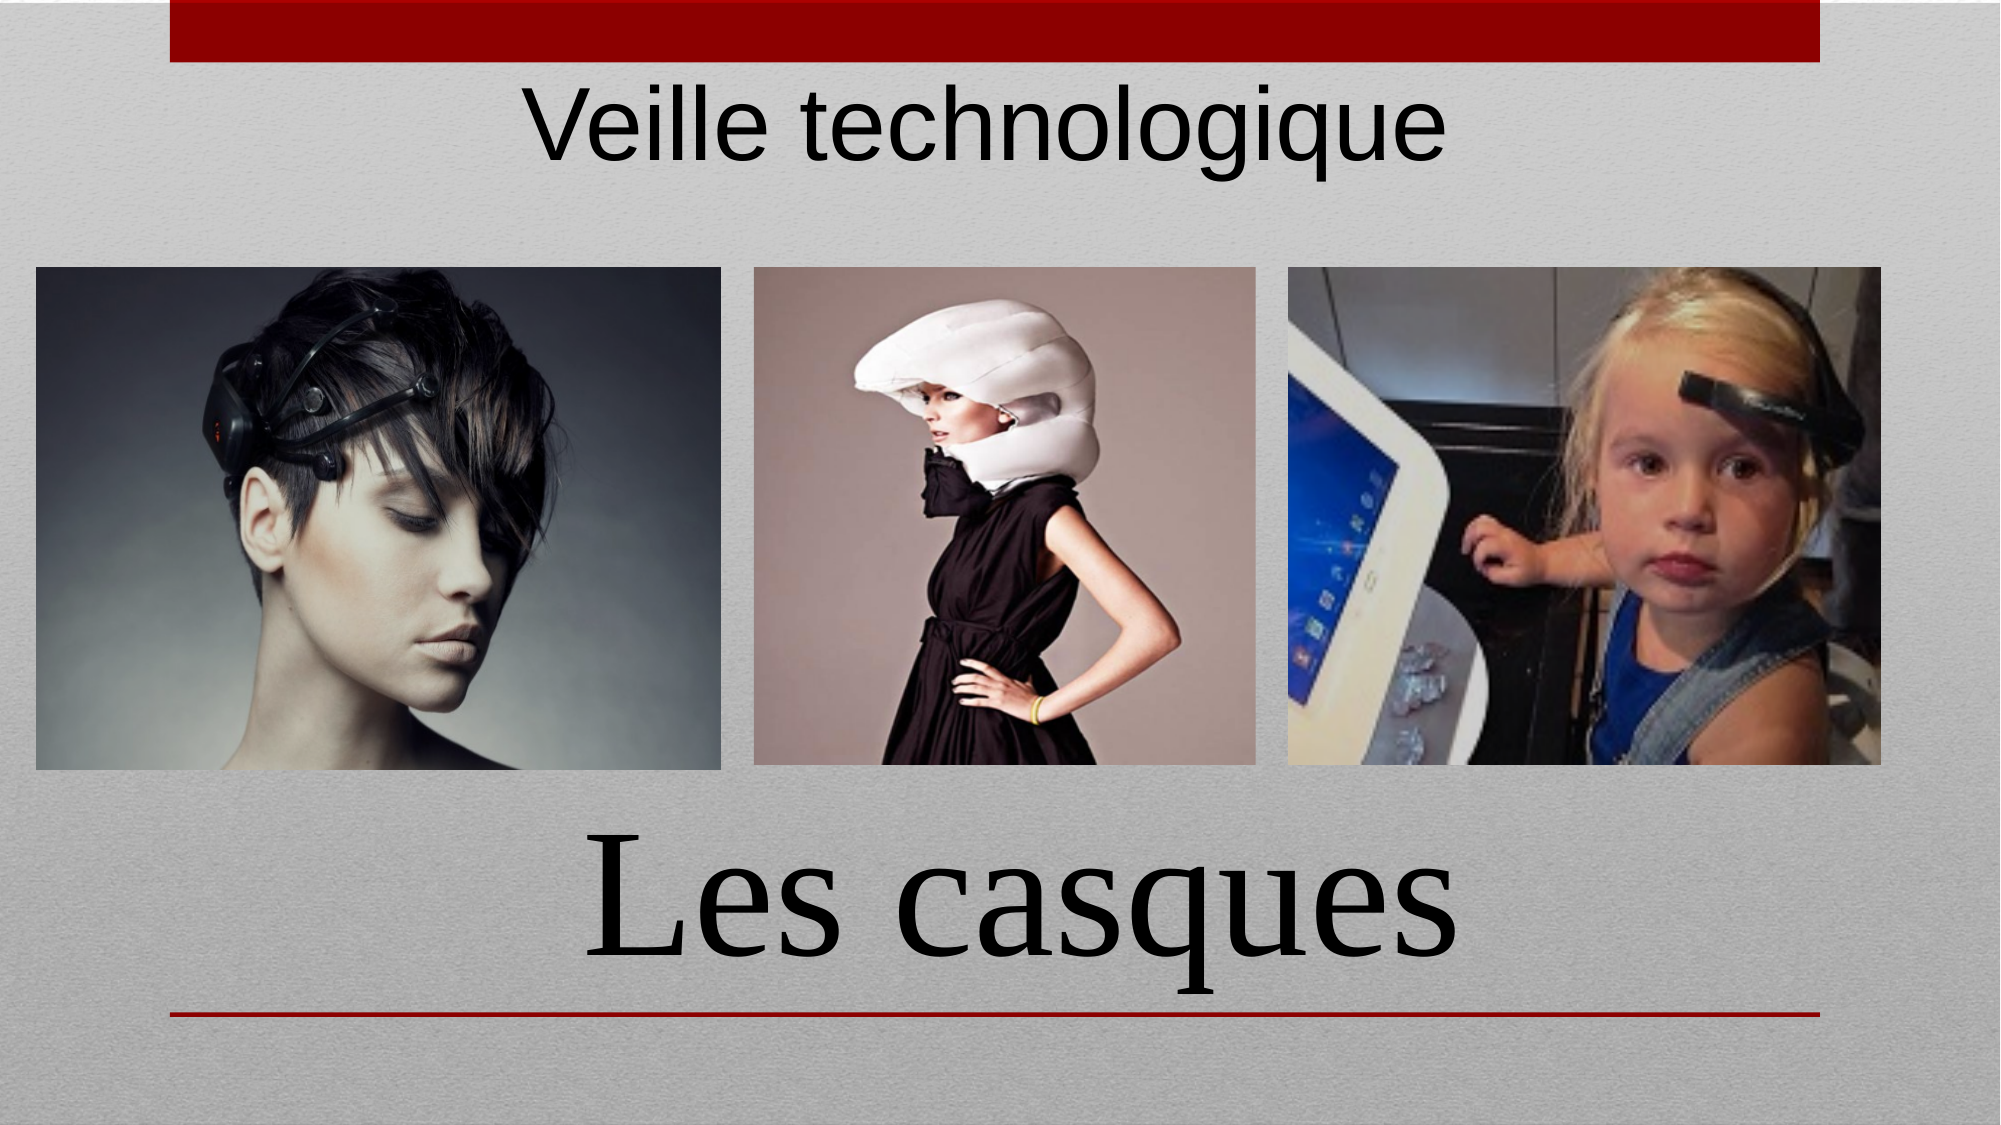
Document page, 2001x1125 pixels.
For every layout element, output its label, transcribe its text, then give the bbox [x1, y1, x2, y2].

picture [1287, 267, 1881, 766]
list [36, 267, 722, 770]
picture [752, 267, 1257, 766]
text_box [0, 2, 2000, 1125]
title Veille technologique [173, 2, 1799, 190]
text_box Les casques [567, 765, 1577, 1000]
